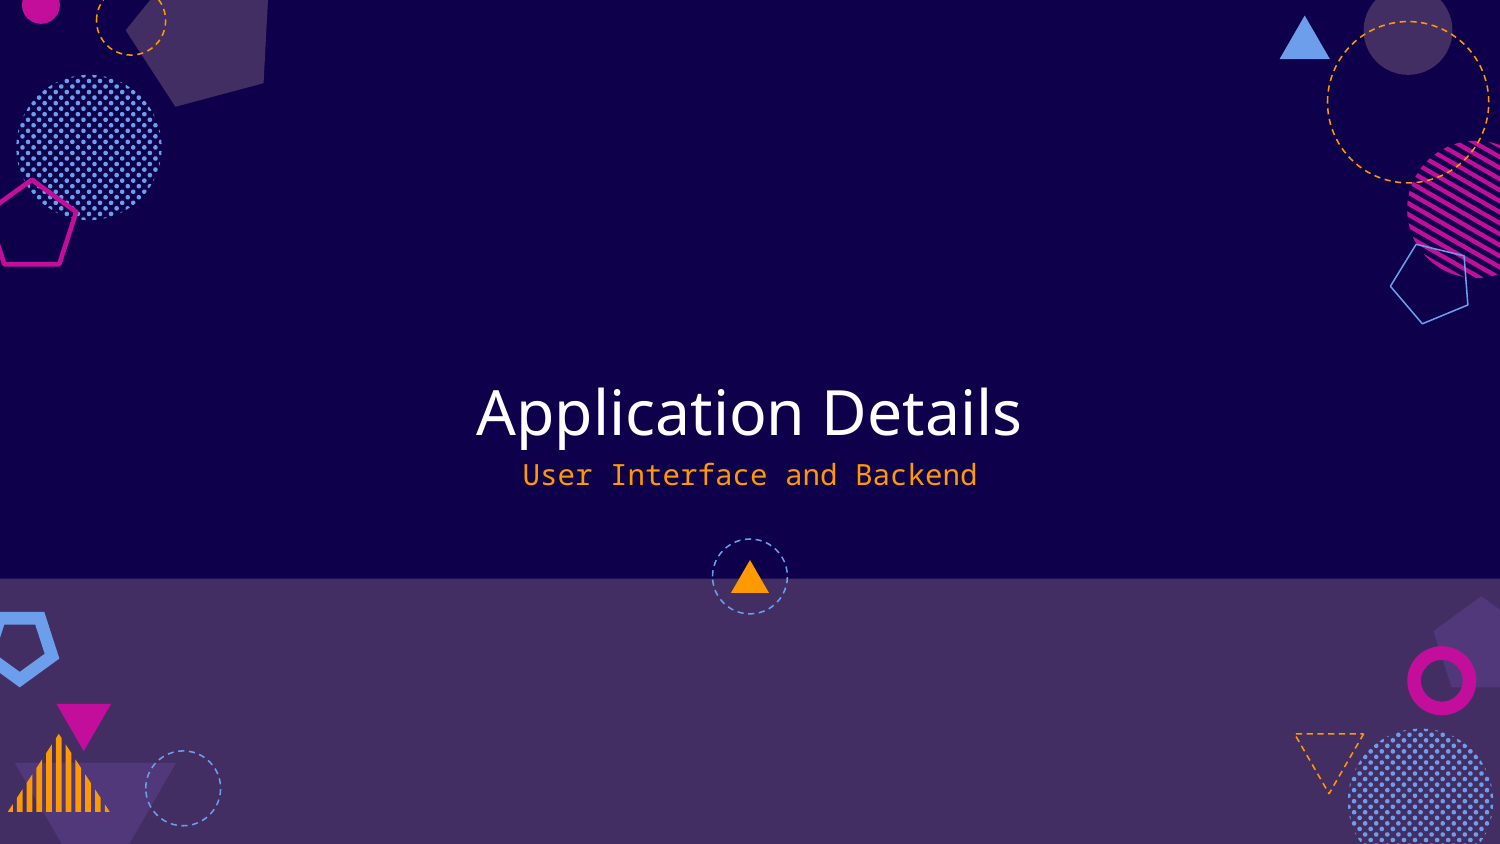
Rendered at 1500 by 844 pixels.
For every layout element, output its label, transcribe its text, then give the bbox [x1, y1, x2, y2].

subtitle User Interface and Backend [285, 440, 1215, 523]
title Application Details [285, 272, 1215, 440]
